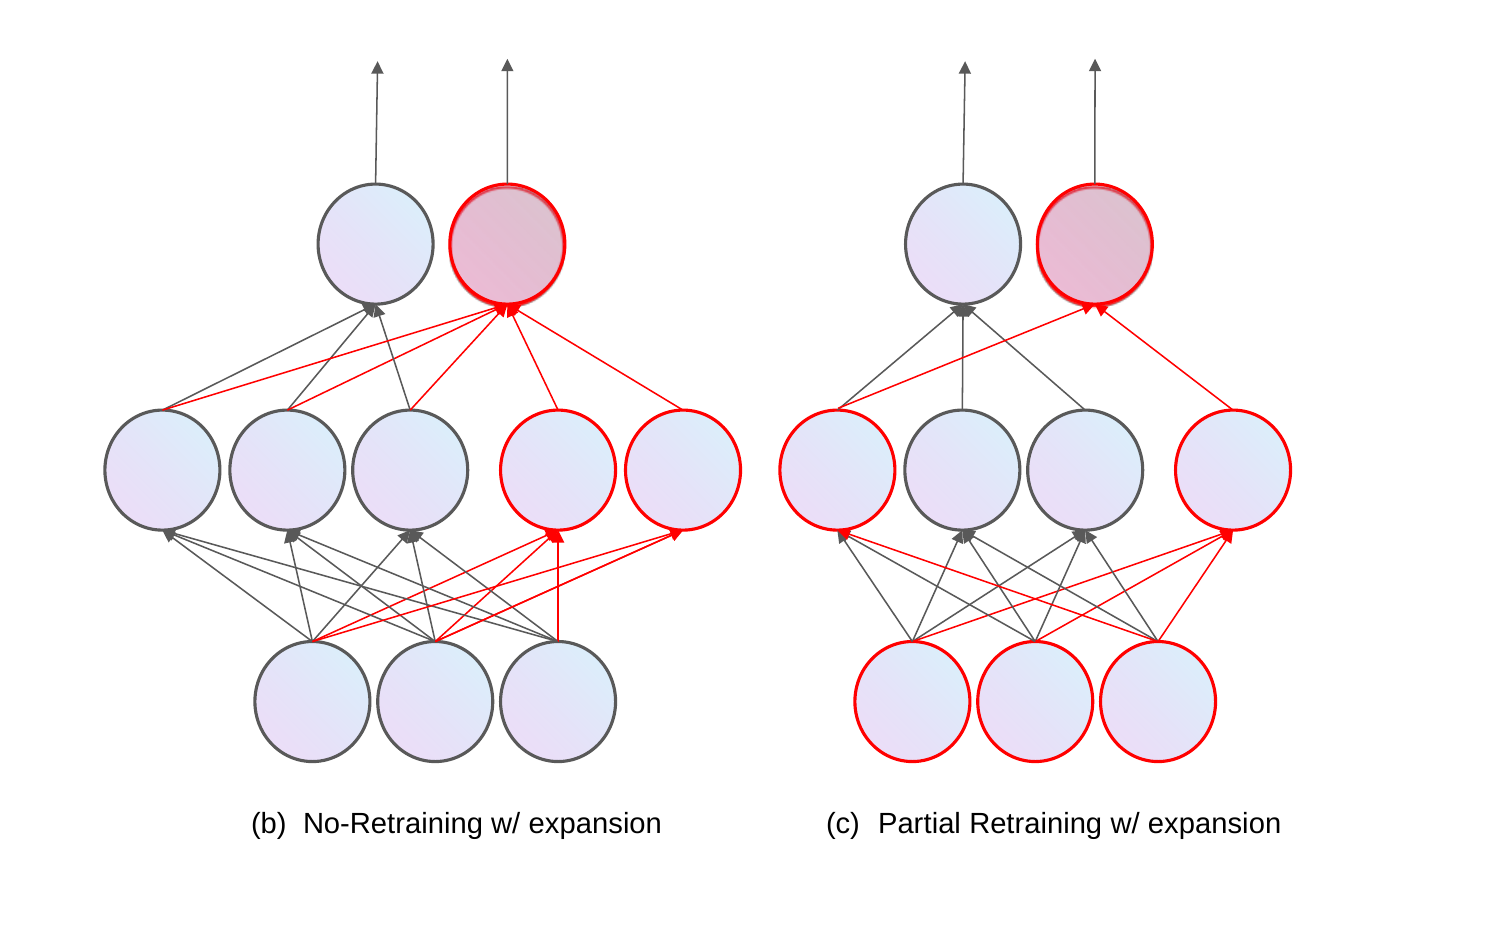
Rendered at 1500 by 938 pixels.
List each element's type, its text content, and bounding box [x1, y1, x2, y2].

text_box [377, 651, 493, 762]
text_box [837, 529, 1159, 642]
text_box [904, 419, 1020, 526]
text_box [507, 303, 684, 411]
text_box [104, 410, 220, 530]
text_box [837, 303, 1096, 409]
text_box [1159, 529, 1234, 642]
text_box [312, 529, 684, 642]
text_box [625, 410, 741, 530]
text_box [854, 651, 970, 762]
text_box [1100, 651, 1216, 762]
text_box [162, 303, 506, 411]
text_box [962, 60, 966, 185]
text_box [1175, 410, 1291, 530]
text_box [162, 529, 312, 642]
text_box [229, 420, 345, 527]
text_box [905, 184, 1021, 301]
text_box [1037, 184, 1153, 302]
text_box [779, 410, 895, 530]
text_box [1096, 303, 1234, 411]
text_box [1027, 418, 1143, 526]
text_box [254, 651, 370, 762]
text_box [977, 651, 1093, 762]
text_box No-Retraining w/ expansion [213, 788, 689, 854]
text_box [449, 184, 565, 301]
text_box [318, 184, 434, 301]
text_box [500, 419, 616, 527]
text_box [500, 651, 616, 762]
text_box Partial Retraining w/ expansion [788, 788, 1304, 854]
text_box [352, 420, 468, 526]
